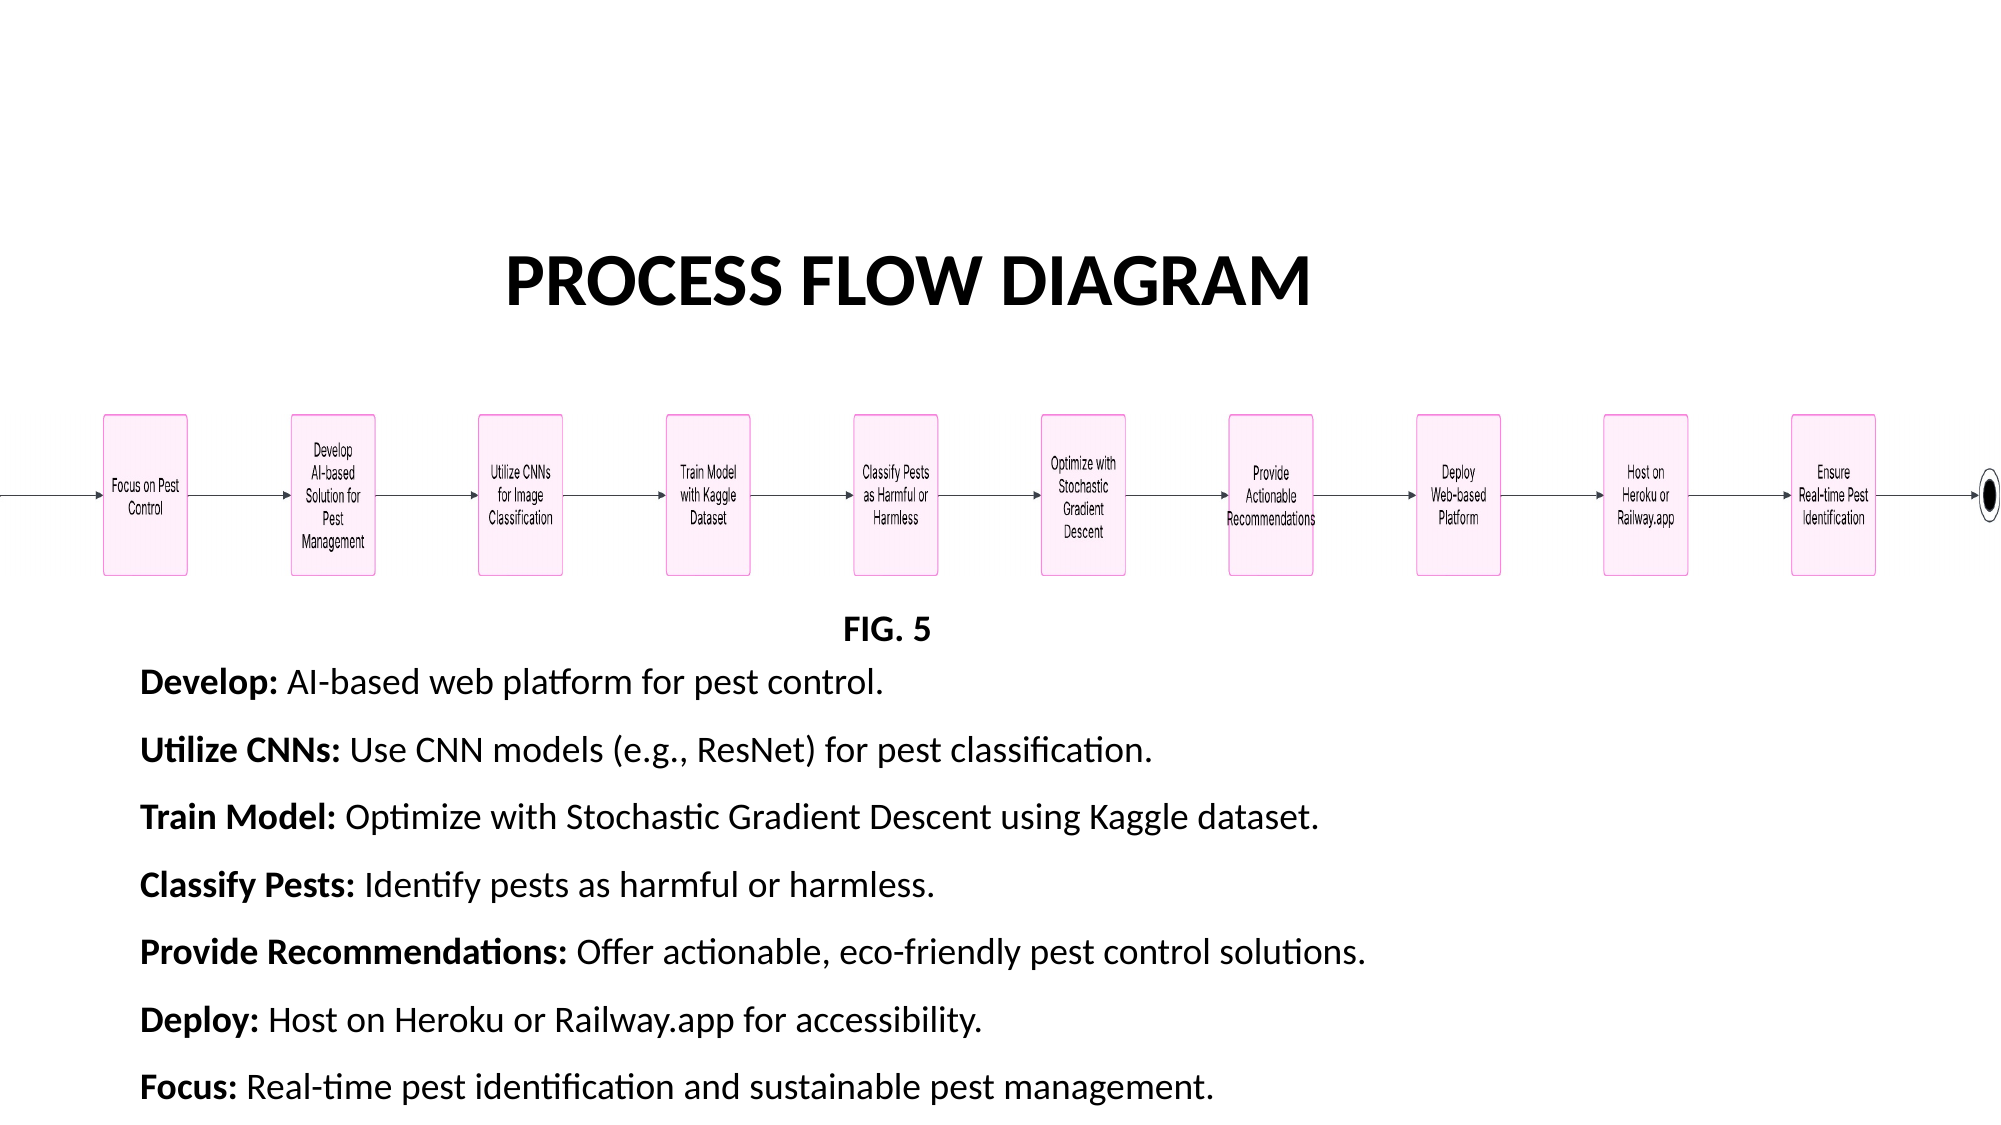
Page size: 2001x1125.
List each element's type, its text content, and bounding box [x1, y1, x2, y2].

text_box Develop: AI-based web platform for pest control. Utilize CNNs: Use CNN models (e.g., ResNet) for pest classification. Train Model: Optimize with Stochastic Gradient Descent using Kaggle dataset. Classify Pests: Identify pests as harmful or harmless. Provide Recommendations: Offer actionable, eco-friendly pest control solutions. Deploy: Host on Heroku or Railway.app for accessibility. Focus: Real-time pest identification and sustainable pest management. [125, 627, 2000, 1115]
picture [0, 414, 2000, 576]
text_box FIG. 5 [828, 597, 948, 657]
text_box PROCESS FLOW DIAGRAM [490, 222, 1329, 328]
